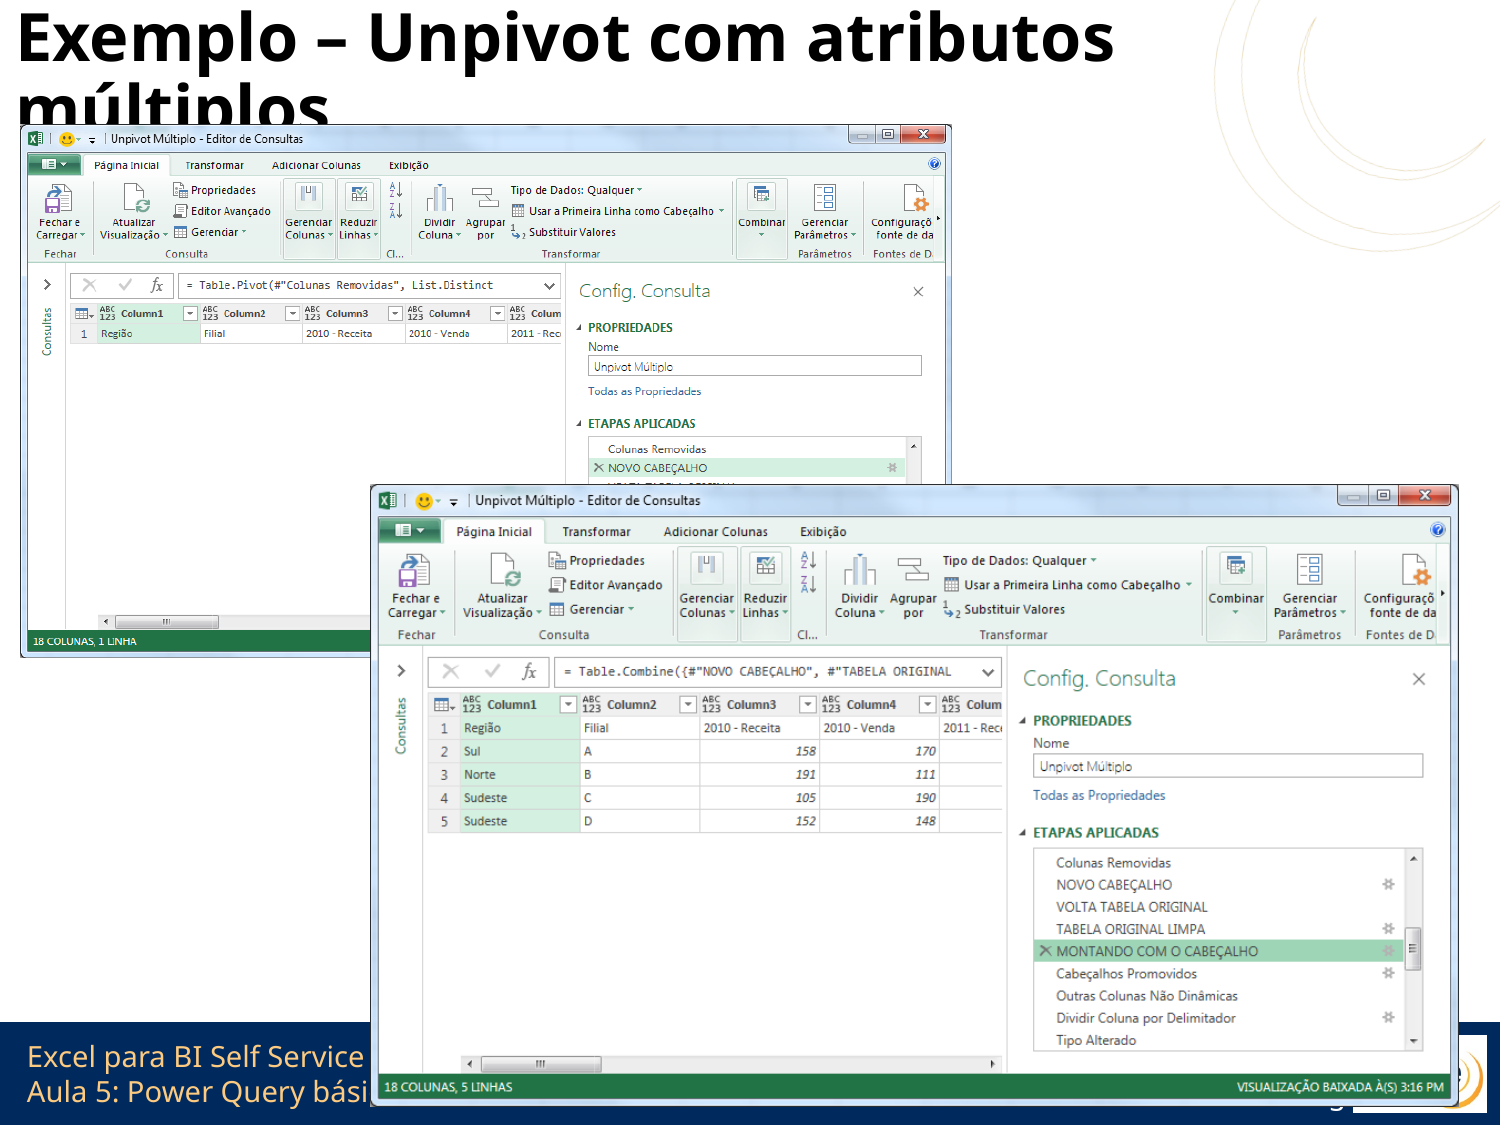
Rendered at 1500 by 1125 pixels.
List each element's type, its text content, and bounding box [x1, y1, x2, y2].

picture [20, 124, 1487, 1113]
title Exemplo – Unpivot com atributos múltiplos [0, 3, 1459, 148]
